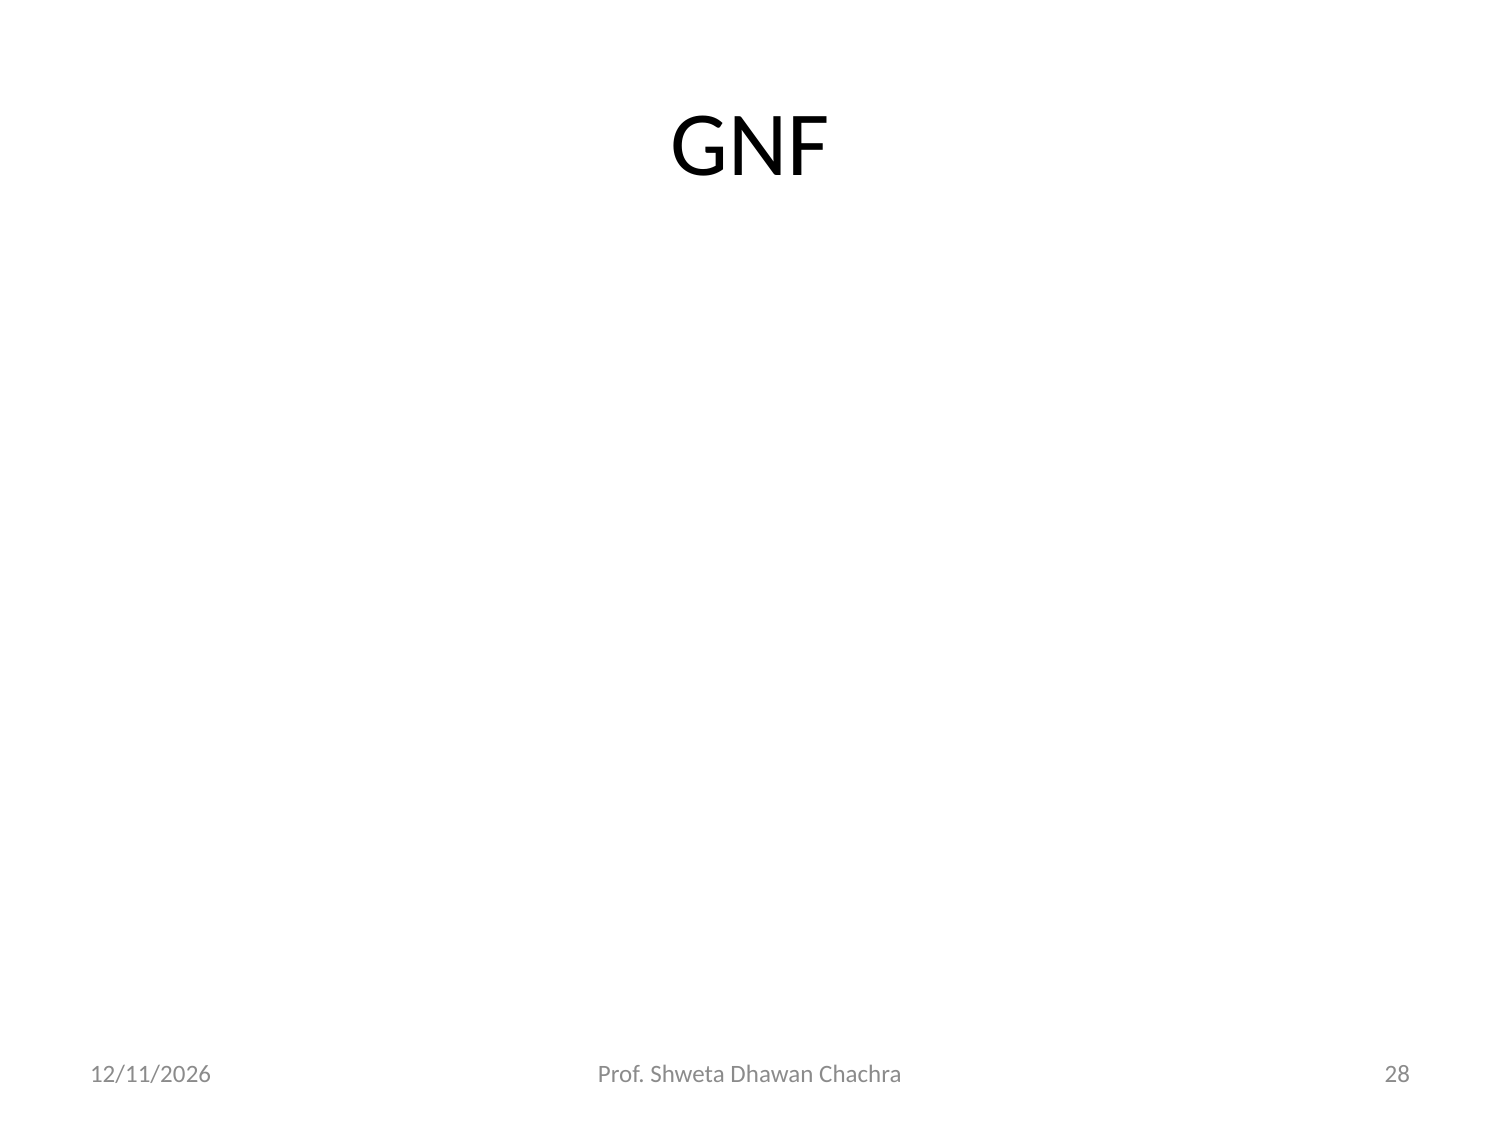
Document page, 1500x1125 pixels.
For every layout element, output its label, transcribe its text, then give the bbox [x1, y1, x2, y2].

slide_number 28 [1074, 1042, 1425, 1103]
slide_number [75, 1042, 425, 1103]
footer Prof. Shweta Dhawan Chachra [512, 1042, 988, 1103]
title GNF [75, 45, 1425, 233]
